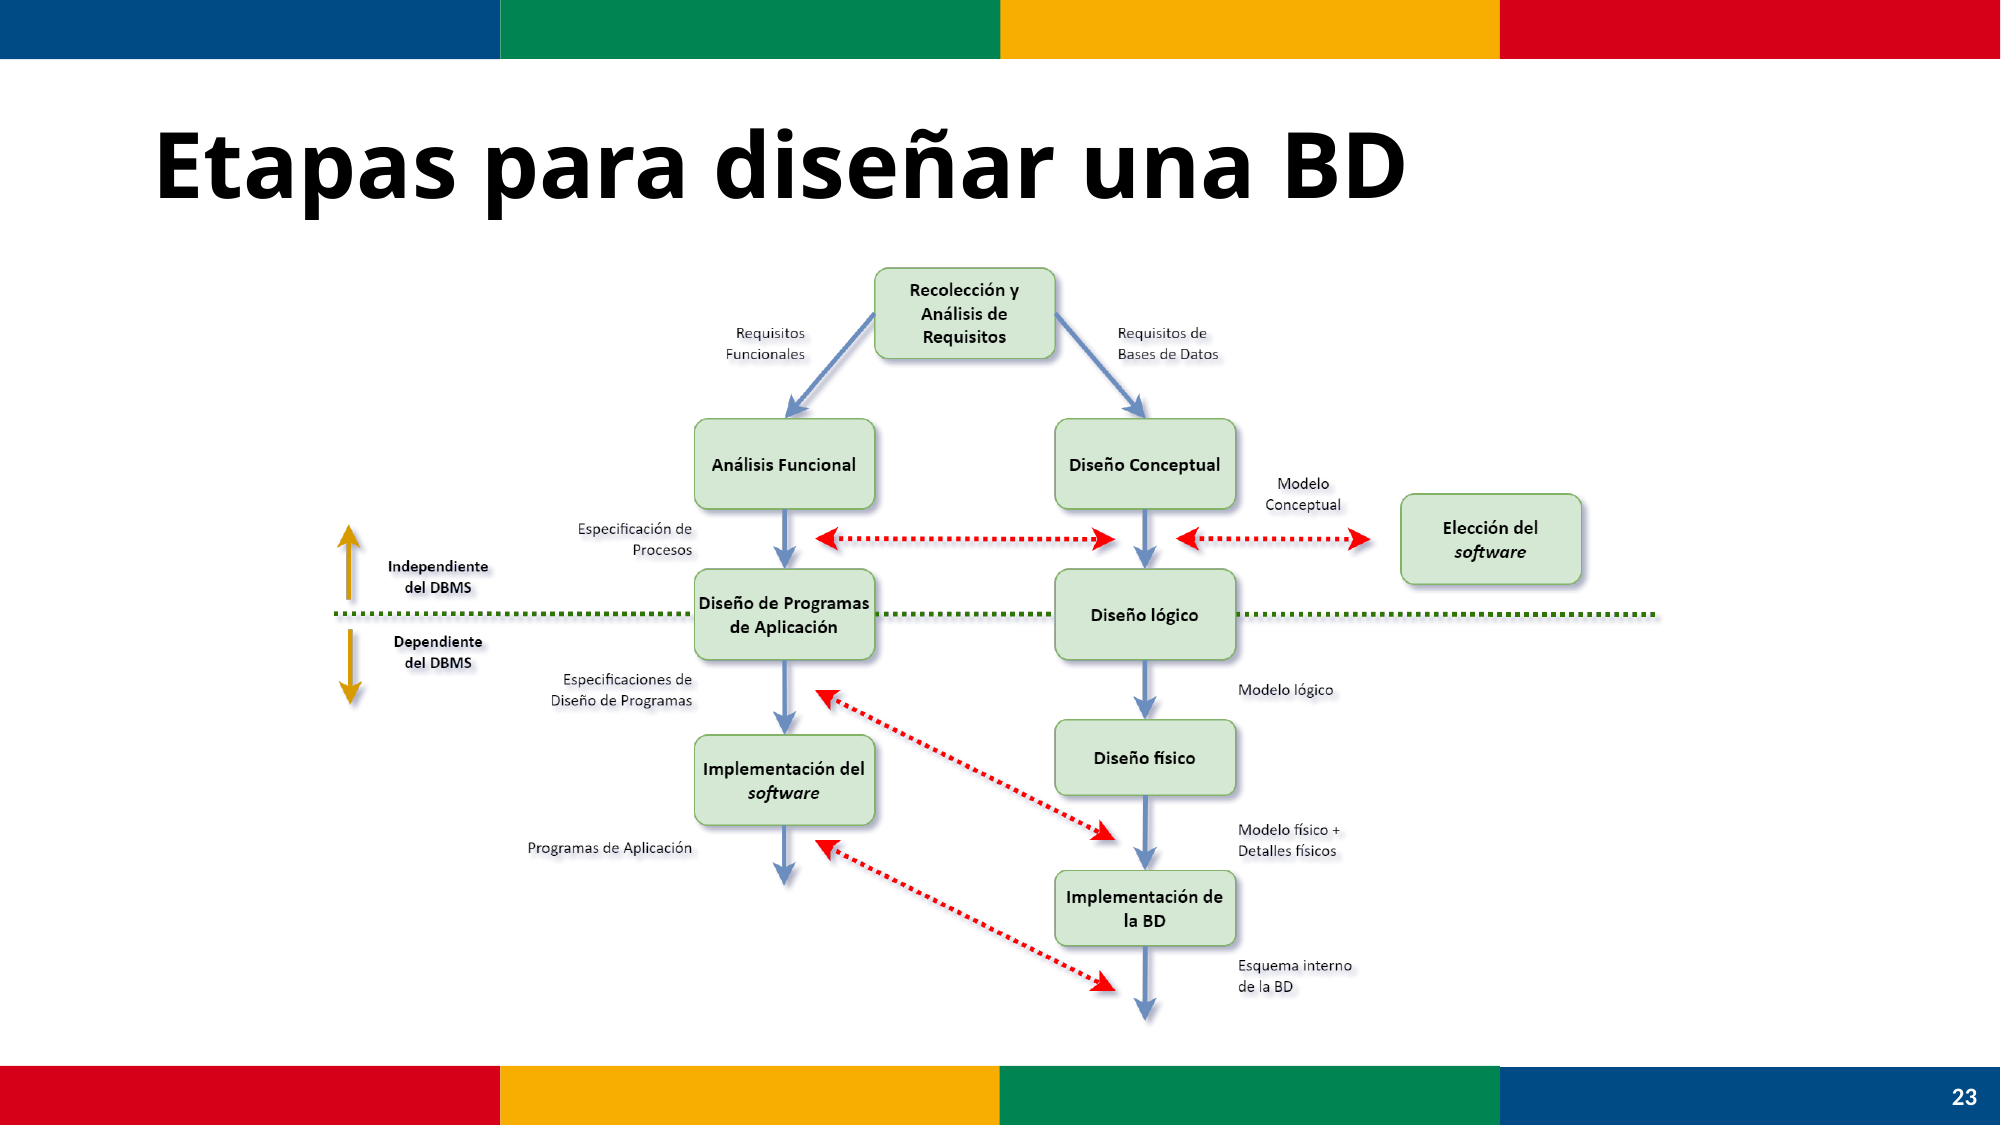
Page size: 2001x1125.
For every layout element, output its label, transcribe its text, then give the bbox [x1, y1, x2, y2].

picture [316, 252, 1684, 1059]
slide_number 23 [1930, 1065, 2000, 1125]
title Etapas para diseñar una BD [137, 59, 1863, 278]
